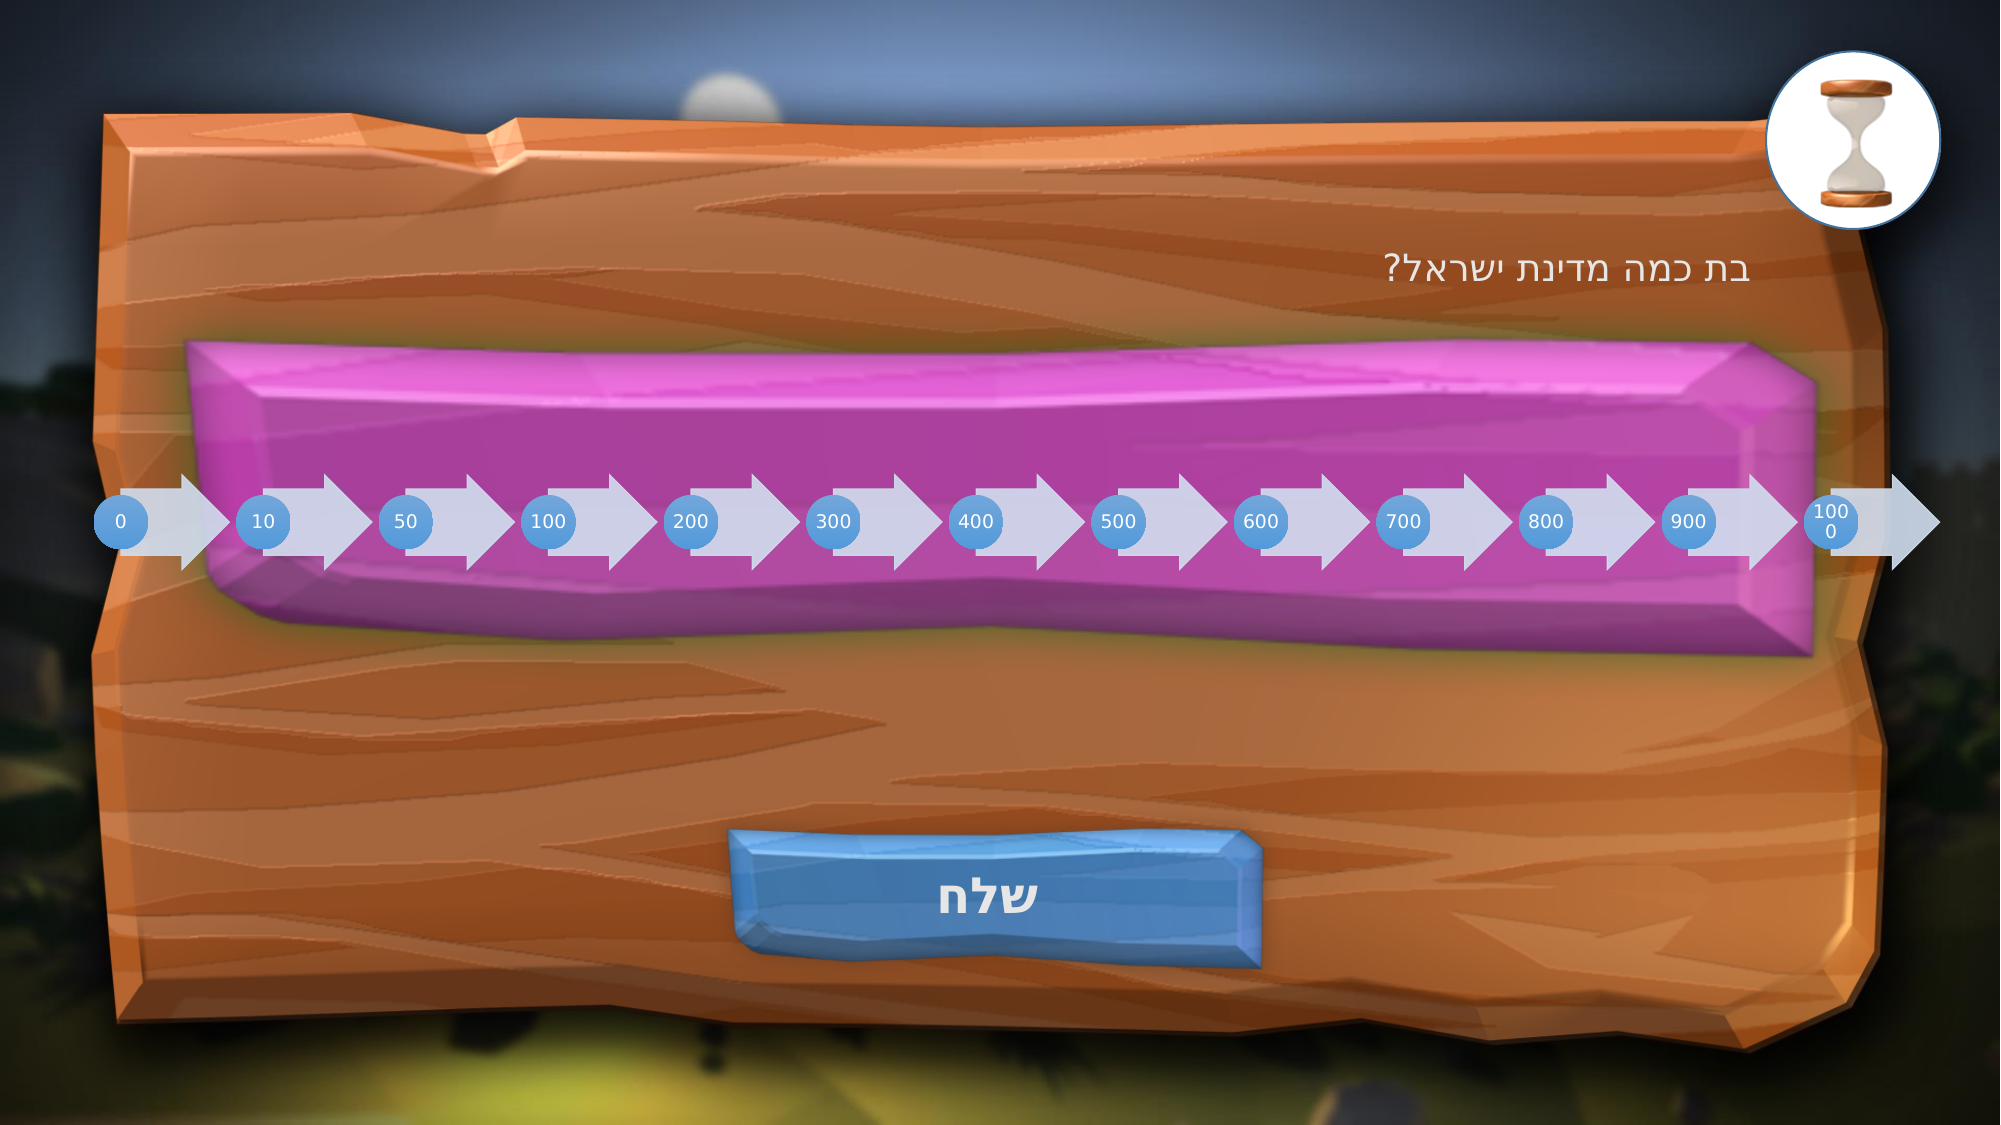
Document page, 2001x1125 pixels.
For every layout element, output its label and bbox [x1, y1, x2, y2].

text_box [93, 190, 1941, 854]
picture [0, 0, 2000, 1125]
